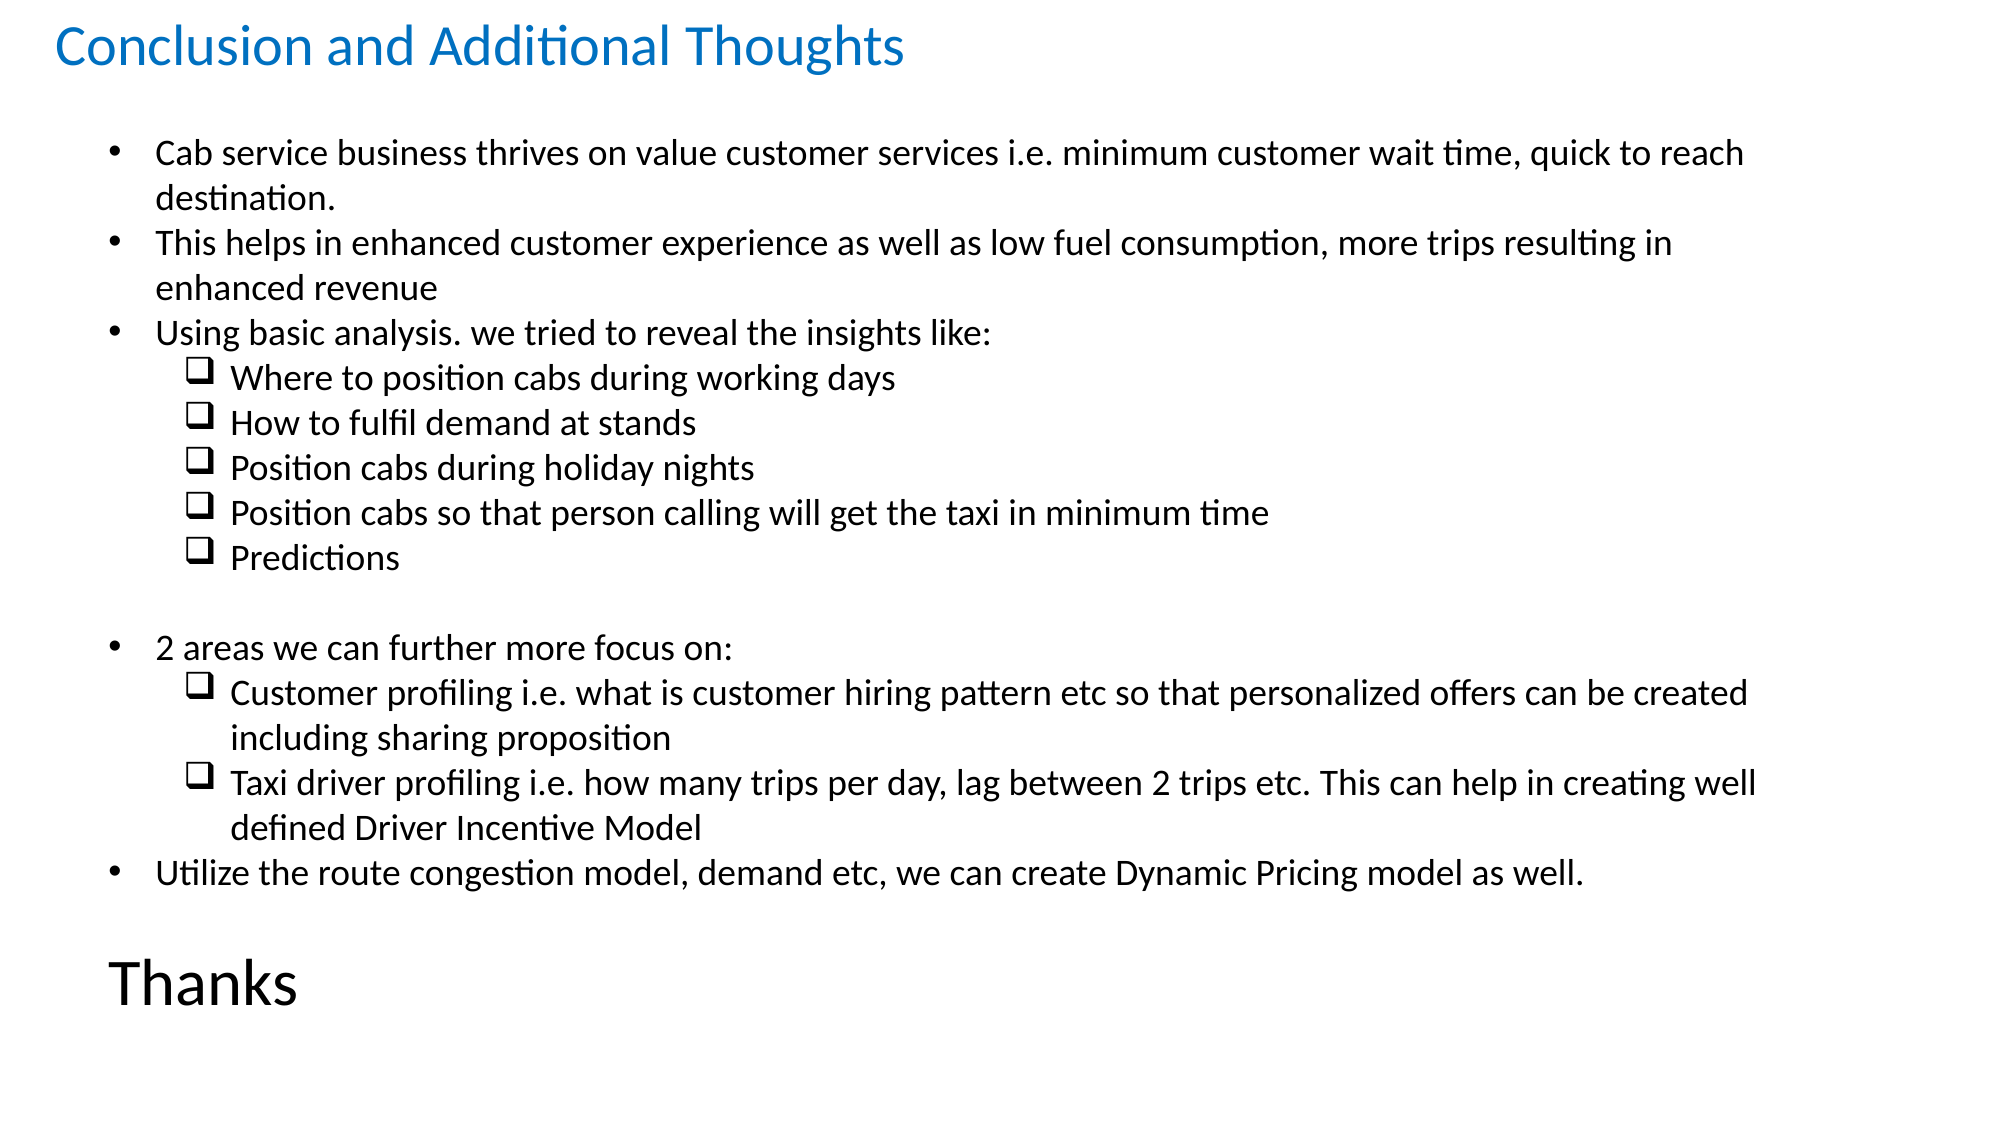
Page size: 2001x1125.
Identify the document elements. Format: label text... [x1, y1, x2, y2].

text_box Conclusion and Additional Thoughts [41, 0, 1397, 85]
text_box Cab service business thrives on value customer services i.e. minimum customer wait time, quick to reach destination. This helps in enhanced customer experience as well as low fuel consumption, more trips resulting in enhanced revenue Using basic analysis. we tried to reveal the insights like: Where to position cabs during working days How to fulfil demand at stands Position cabs during holiday nights Position cabs so that person calling will get the taxi in minimum time Predictions 2 areas we can further more focus on: Customer profiling i.e. what is customer hiring pattern etc so that personalized offers can be created including sharing proposition Taxi driver profiling i.e. how many trips per day, lag between 2 trips etc. This can help in creating well defined Driver Incentive Model Utilize the route congestion model, demand etc, we can create Dynamic Pricing model as well. Thanks [93, 120, 1816, 1026]
